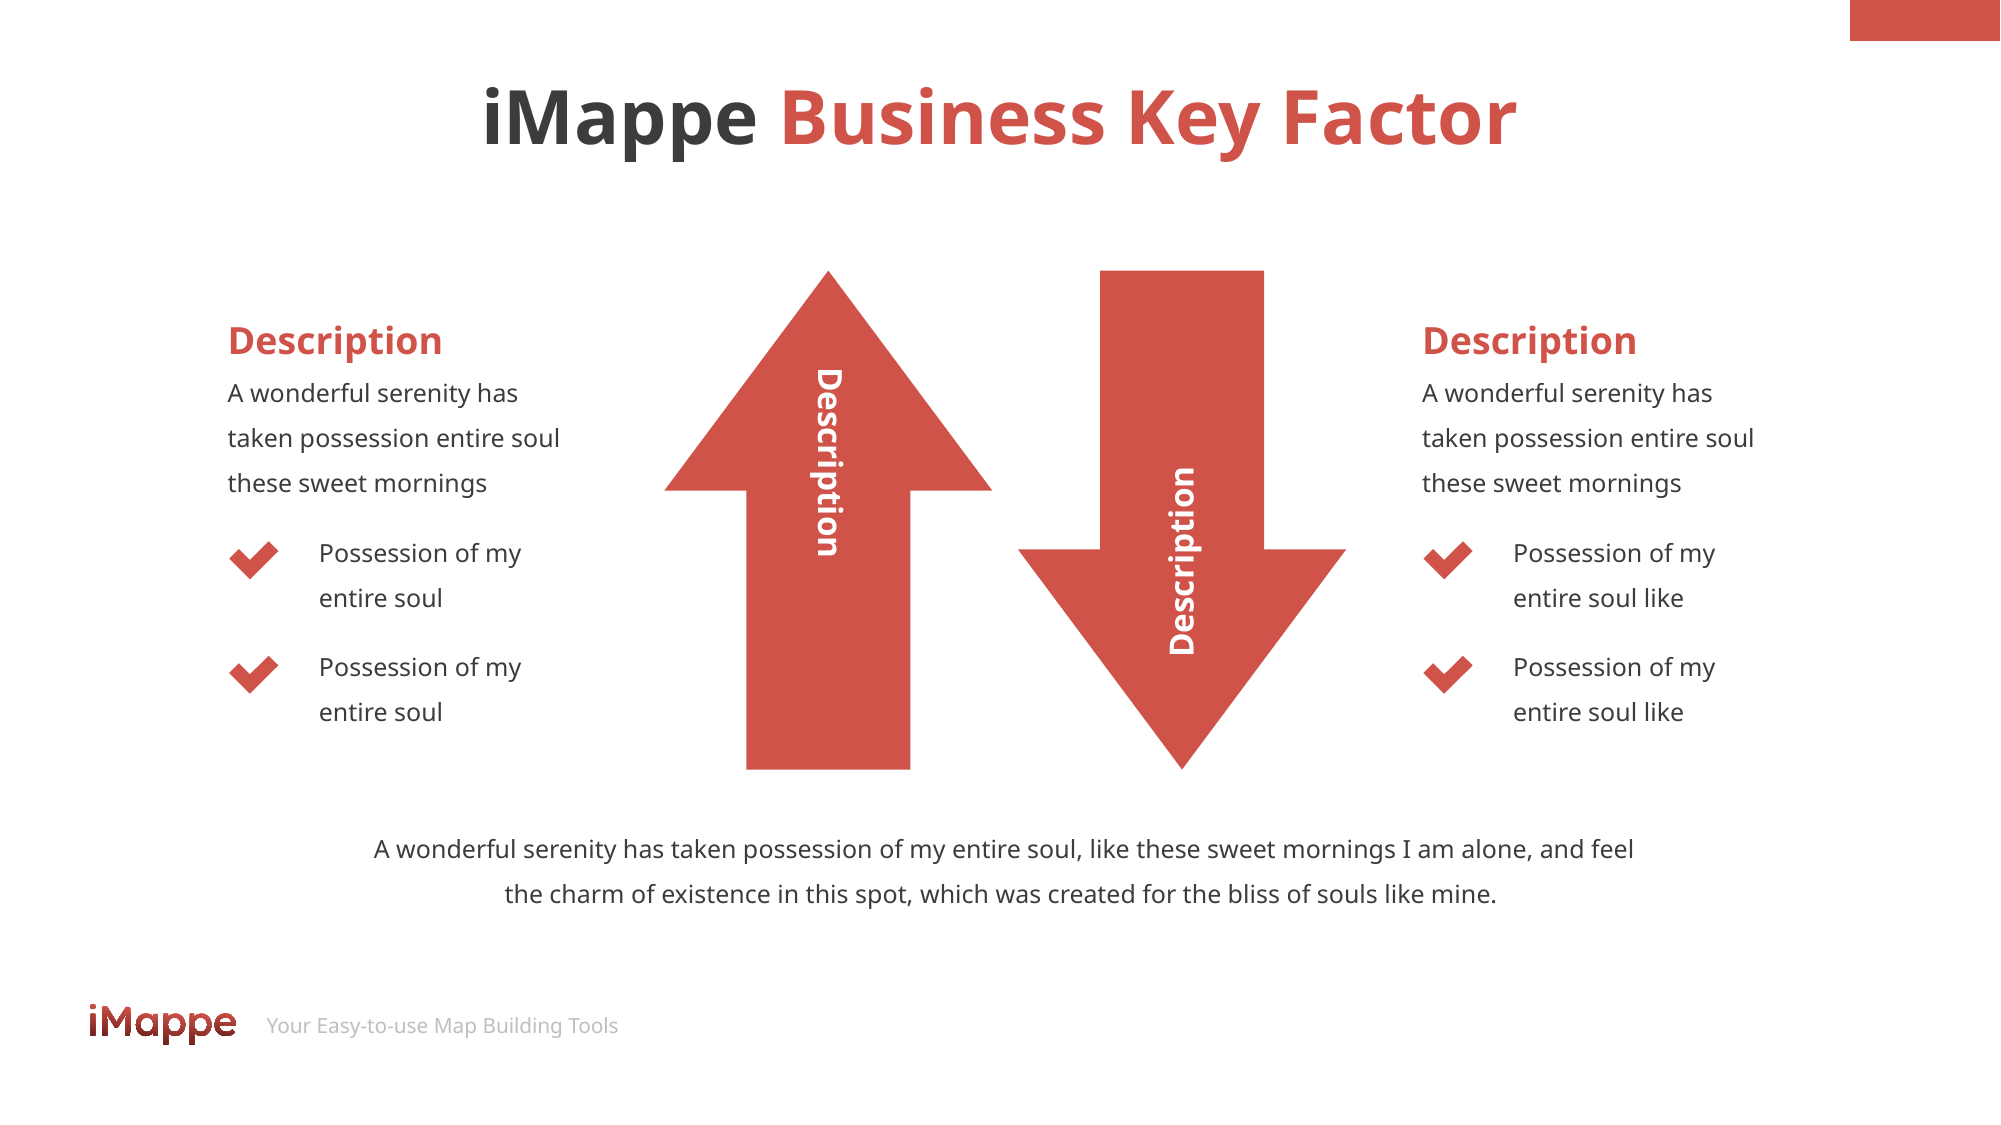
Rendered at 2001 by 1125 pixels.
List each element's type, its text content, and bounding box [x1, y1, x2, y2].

text_box Description [1152, 384, 1208, 673]
text_box [1850, 0, 2000, 41]
text_box Possession of my entire soul [304, 515, 552, 620]
text_box A wonderful serenity has taken possession of my entire soul, like these sweet mornings I am alone, and feel the charm of existence in this spot, which was created for the bliss of souls like mine. [341, 811, 1669, 916]
text_box Your Easy-to-use Map Building Tools [251, 1004, 769, 1045]
text_box [662, 268, 995, 771]
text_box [90, 1003, 236, 1045]
text_box [1423, 541, 1473, 580]
text_box [1015, 269, 1349, 772]
title iMappe Business Key Factor [137, 66, 1863, 174]
text_box Possession of my entire soul [304, 629, 552, 735]
text_box A wonderful serenity has taken possession entire soul these sweet mornings [1407, 355, 1787, 506]
text_box Possession of my entire soul like [1498, 515, 1746, 620]
text_box A wonderful serenity has taken possession entire soul these sweet mornings [213, 355, 593, 506]
text_box [1423, 655, 1473, 694]
text_box Possession of my entire soul like [1498, 629, 1746, 735]
text_box [229, 655, 279, 694]
text_box [229, 541, 279, 580]
text_box Description [1407, 310, 1762, 370]
text_box Description [213, 310, 568, 370]
text_box Description [804, 352, 859, 656]
